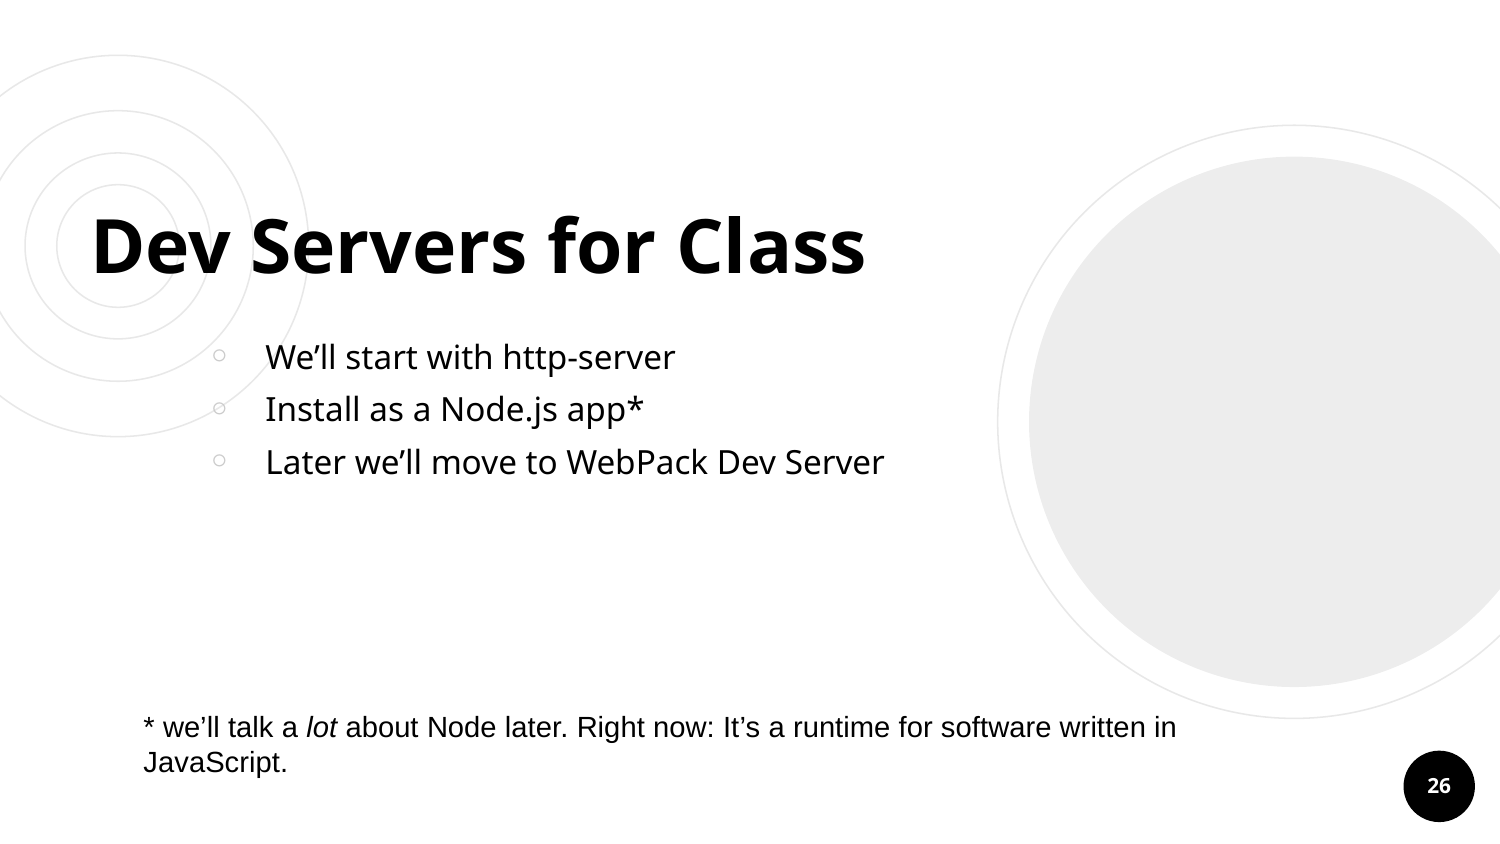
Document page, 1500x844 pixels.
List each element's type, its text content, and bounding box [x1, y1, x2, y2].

list We’ll start with http-server Install as a Node.js app* Later we’ll move to WebPack Dev Server [175, 321, 932, 700]
text_box * we’ll talk a lot about Node later. Right now: It’s a runtime for software written in JavaScript. [128, 700, 1235, 786]
title Dev Servers for Class [75, 191, 932, 304]
slide_number 26 [1403, 750, 1475, 823]
